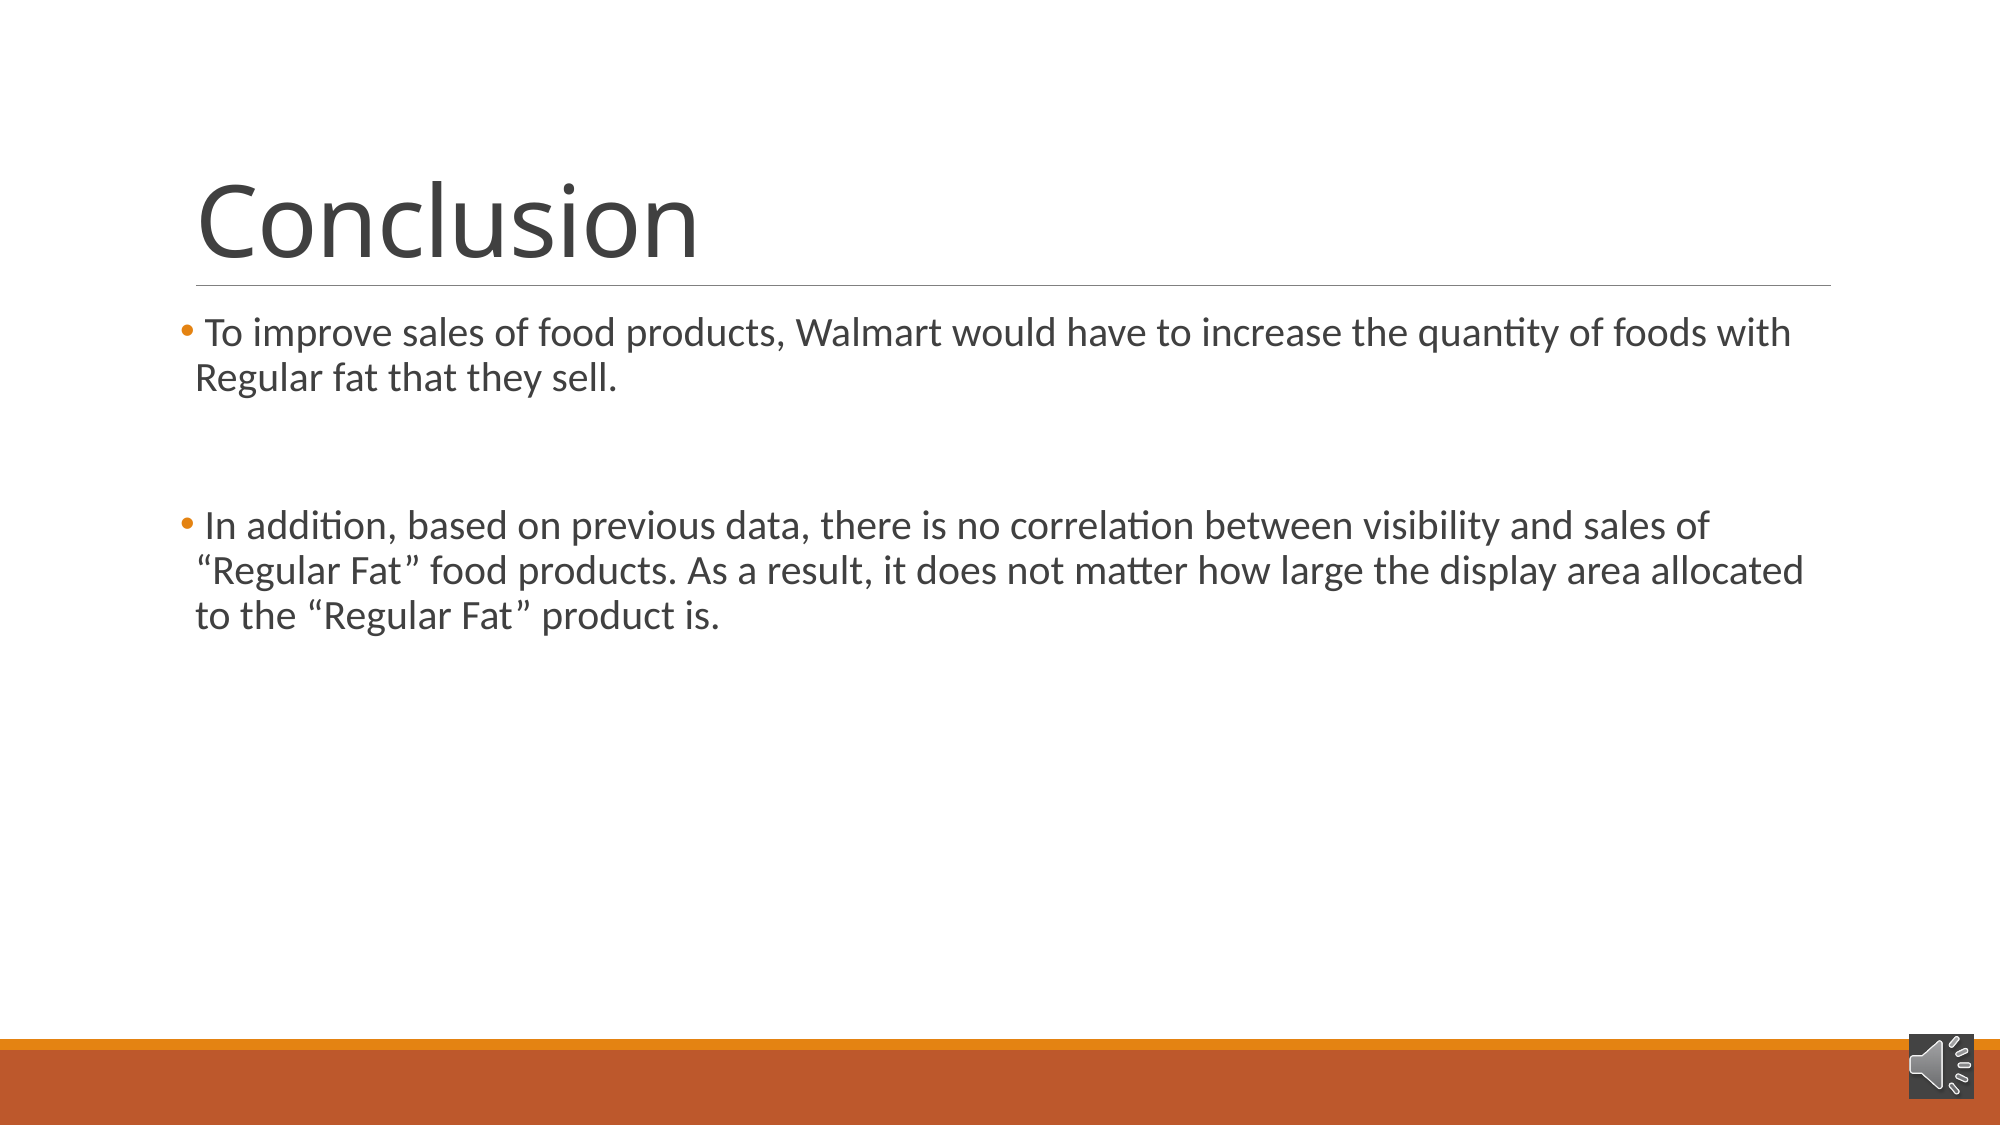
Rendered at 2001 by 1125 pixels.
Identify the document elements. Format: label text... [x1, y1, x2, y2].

title Conclusion [180, 47, 1830, 285]
list To improve sales of food products, Walmart would have to increase the quantity of foods with Regular fat that they sell. In addition, based on previous data, there is no correlation between visibility and sales of “Regular Fat” food products. As a result, it does not matter how large the display area allocated to the “Regular Fat” product is. [180, 302, 1830, 963]
picture [1907, 1032, 1976, 1101]
